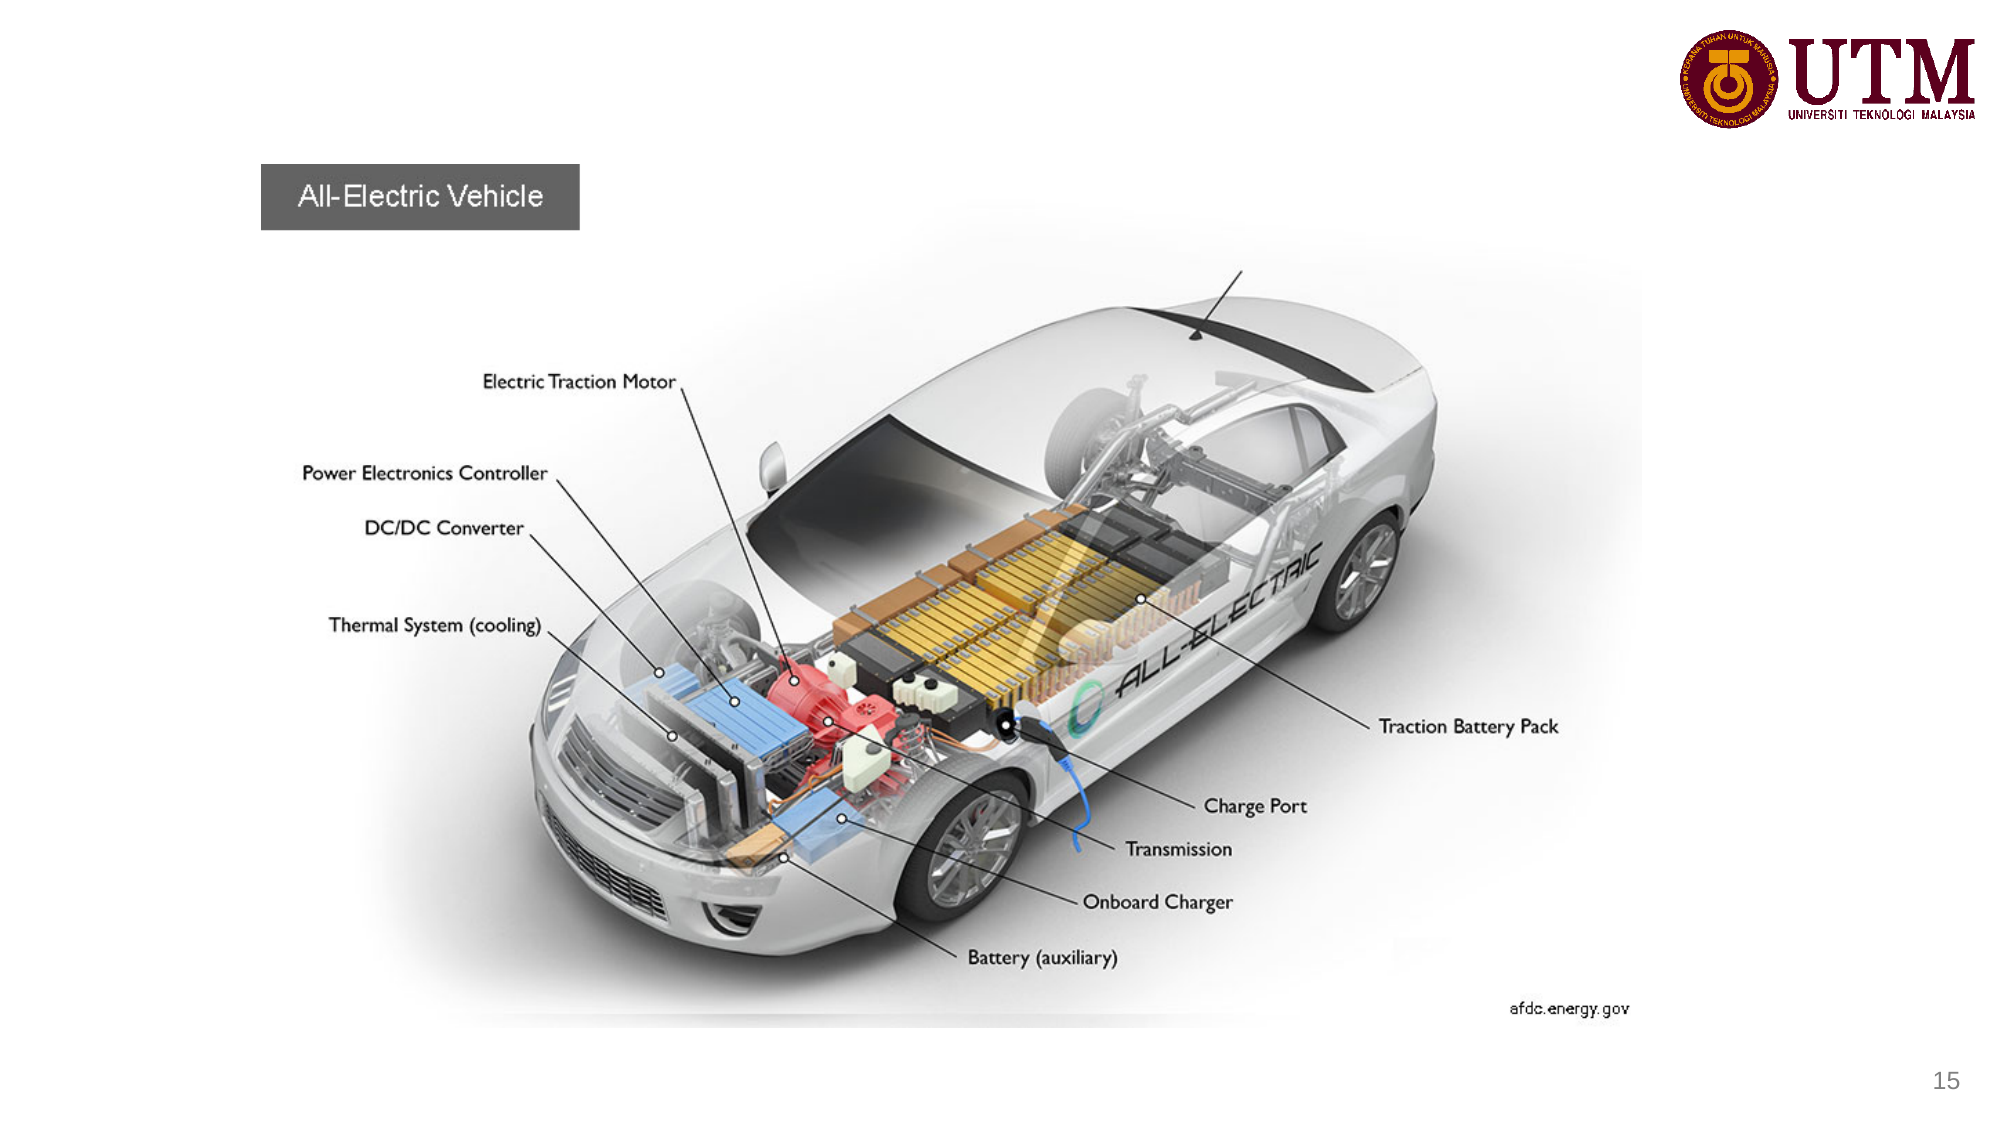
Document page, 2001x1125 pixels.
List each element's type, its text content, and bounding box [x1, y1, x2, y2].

picture [261, 164, 1642, 1028]
slide_number 15 [1892, 1050, 1976, 1110]
picture [1680, 30, 1975, 129]
